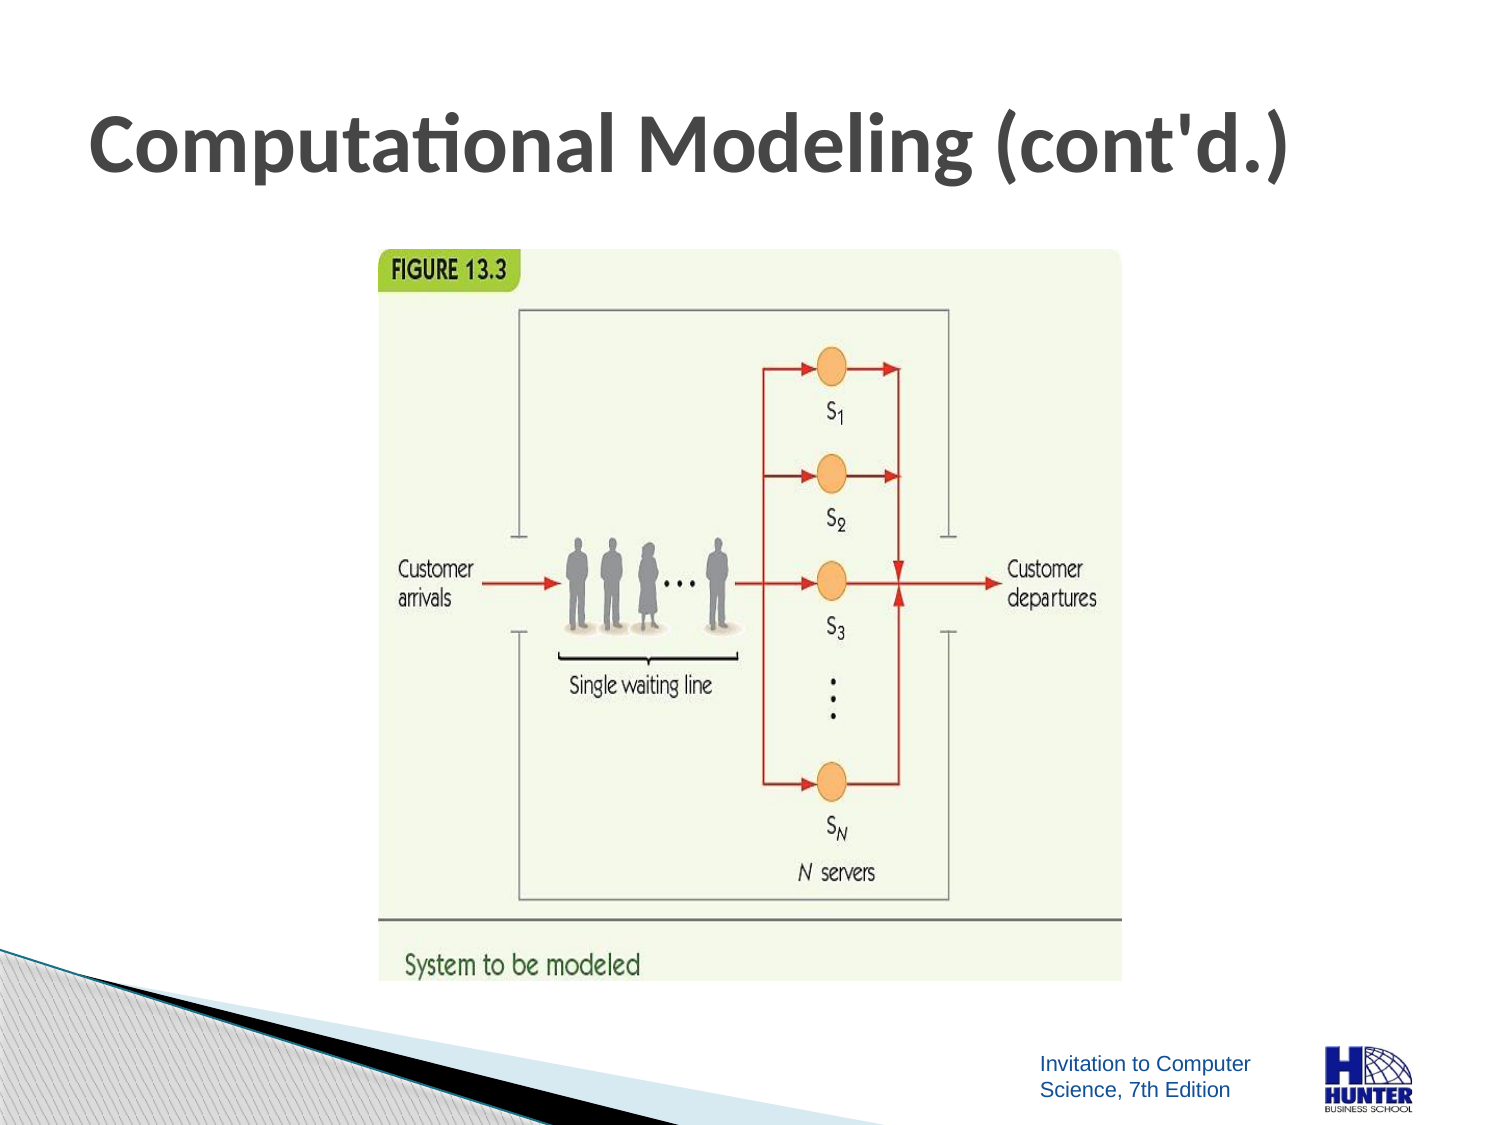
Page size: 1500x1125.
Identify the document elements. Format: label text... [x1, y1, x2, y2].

picture [1325, 1046, 1413, 1113]
picture [378, 249, 1122, 982]
title Computational Modeling (cont'd.) [75, 45, 1425, 233]
text_box [253, 62, 1247, 250]
